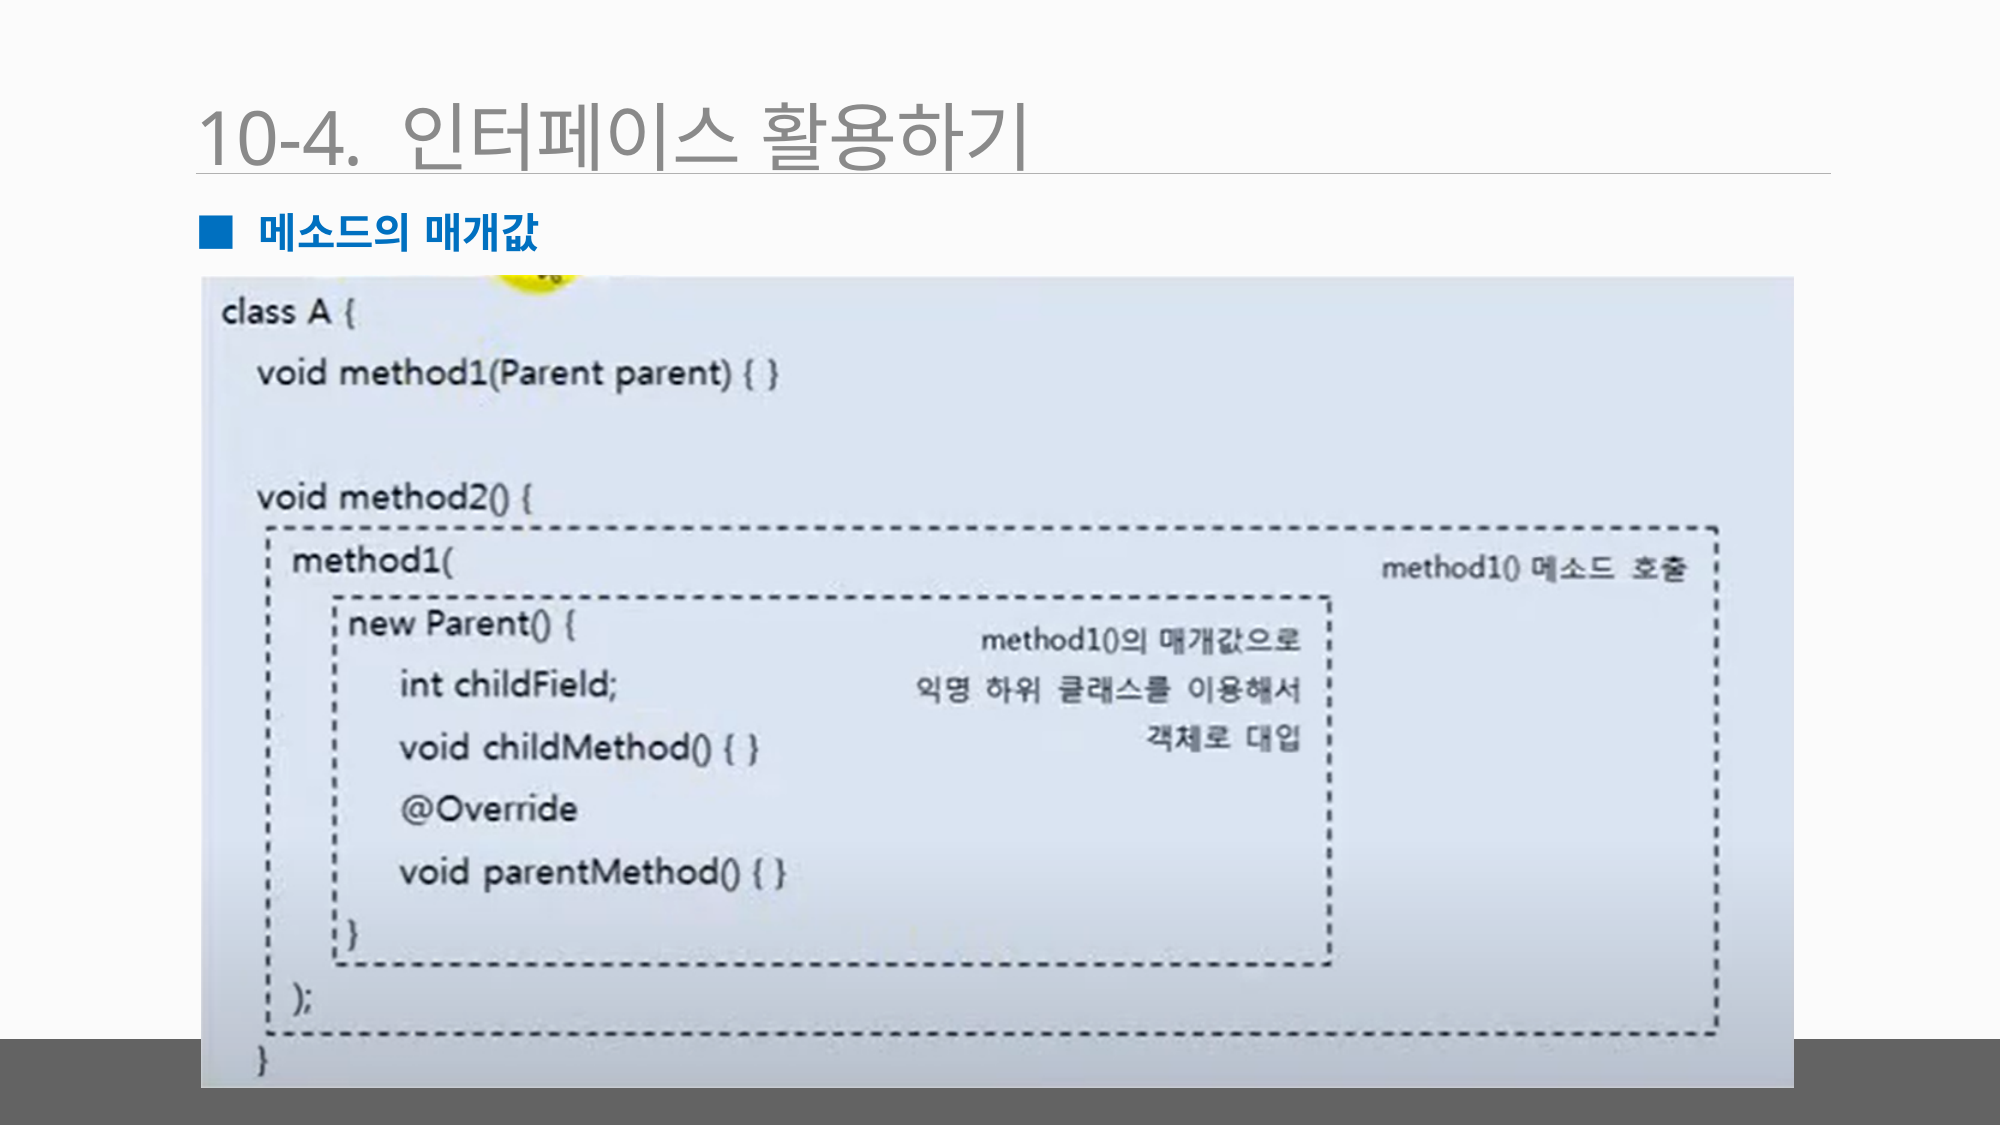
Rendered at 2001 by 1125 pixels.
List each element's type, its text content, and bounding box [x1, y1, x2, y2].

list ■ 메소드의 매개값 [180, 205, 975, 292]
text_box 10-4. 인터페이스 활용하기 [180, 46, 1408, 189]
picture [201, 274, 1795, 1088]
